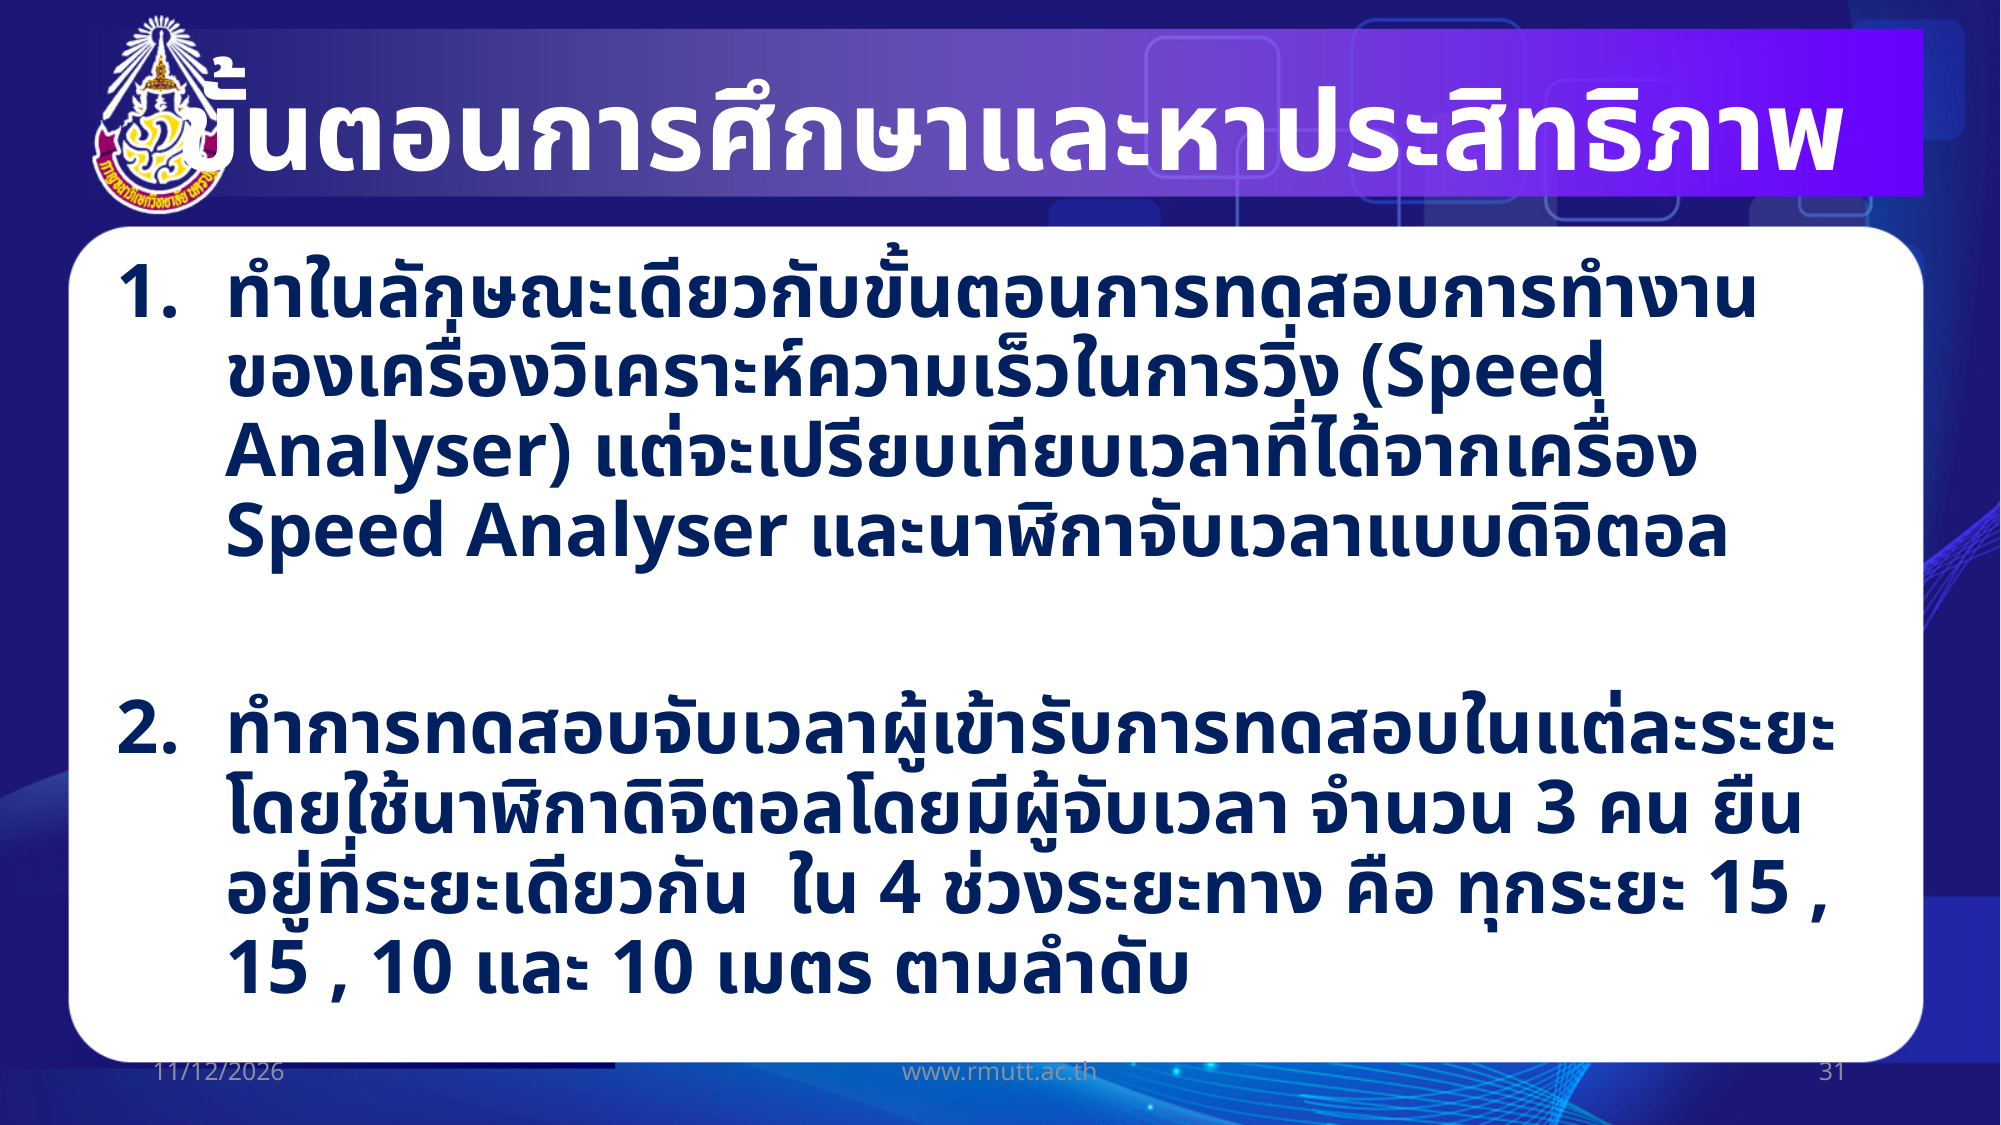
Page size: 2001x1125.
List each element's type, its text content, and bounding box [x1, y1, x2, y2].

slide_number 31 [1412, 1042, 1863, 1103]
list ทำในลักษณะเดียวกับขั้นตอนการทดสอบการทำงานของเครื่องวิเคราะห์ความเร็วในการวิ่ง (Speed Analyser) แต่จะเปรียบเทียบเวลาที่ได้จากเครื่อง Speed Analyser และนาฬิกาจับเวลาแบบดิจิตอล ทำการทดสอบจับเวลาผู้เข้ารับการทดสอบในแต่ละระยะโดยใช้นาฬิกาดิจิตอลโดยมีผู้จับเวลา จำนวน 3 คน ยืนอยู่ที่ระยะเดียวกัน ใน 4 ช่วงระยะทาง คือ ทุกระยะ 15 , 15 , 10 และ 10 เมตร ตามลำดับ [101, 245, 1866, 1031]
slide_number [137, 1042, 588, 1103]
text_box ขั้นตอนการศึกษาและหาประสิทธิภาพ [149, 24, 1875, 243]
picture [0, 0, 2001, 1125]
footer www.rmutt.ac.th [662, 1042, 1338, 1103]
